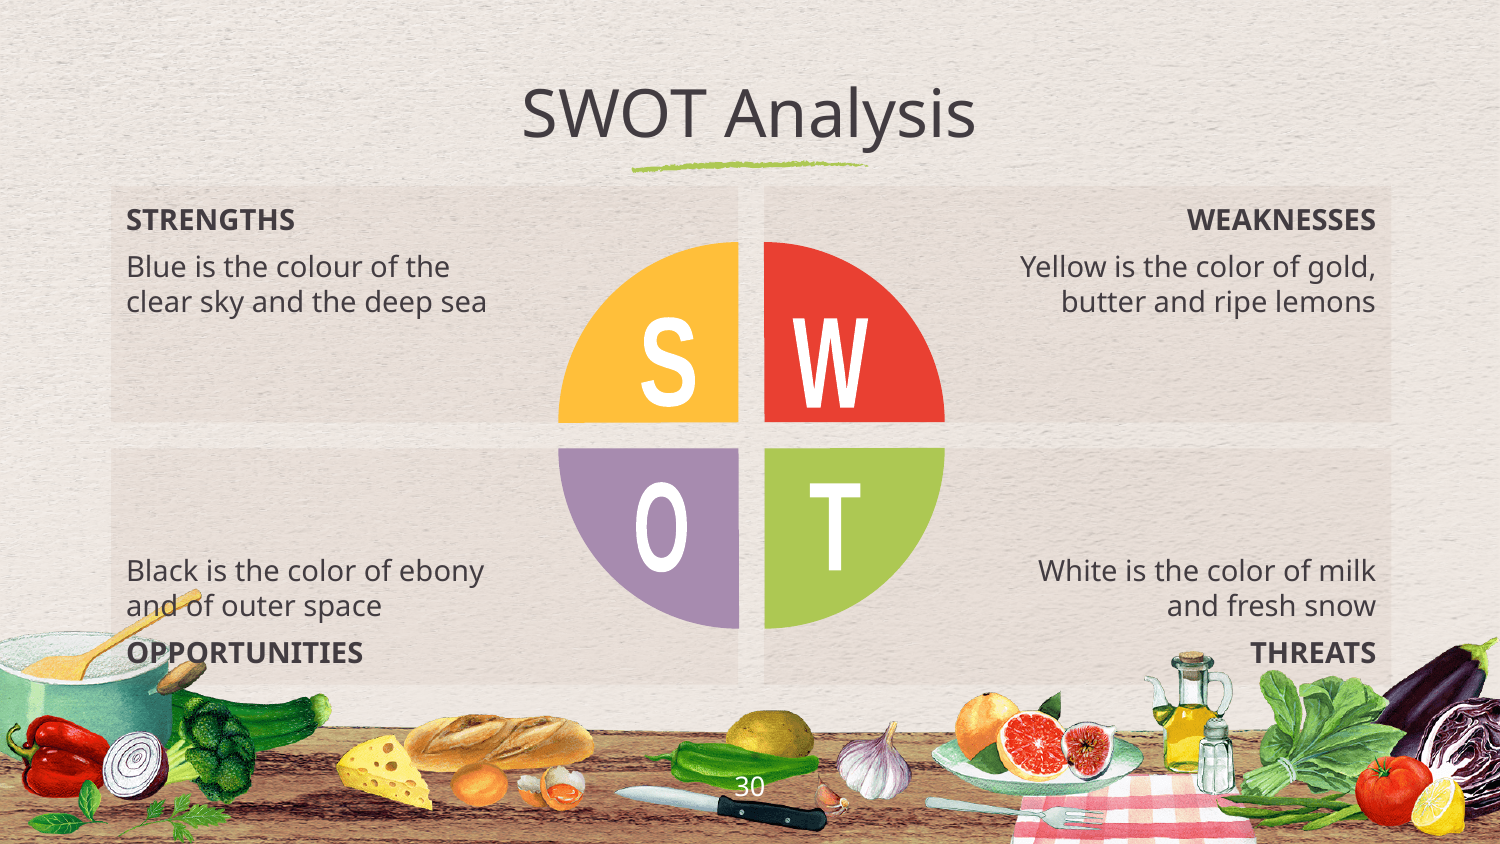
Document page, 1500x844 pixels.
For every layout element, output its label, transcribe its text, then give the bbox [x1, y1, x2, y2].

text_box [764, 447, 945, 629]
text_box Black is the color of ebony and of outer space OPPORTUNITIES [111, 448, 739, 685]
text_box WEAKNESSES Yellow is the color of gold, butter and ripe lemons [764, 186, 1392, 423]
picture [0, 0, 1500, 844]
text_box White is the color of milk and fresh snow THREATS [764, 448, 1392, 685]
title SWOT Analysis [177, 87, 1323, 153]
text_box [763, 242, 945, 423]
text_box STRENGTHS Blue is the colour of the clear sky and the deep sea [111, 186, 739, 423]
slide_number ‹#› [705, 732, 795, 844]
text_box [558, 448, 740, 629]
text_box [558, 242, 739, 423]
